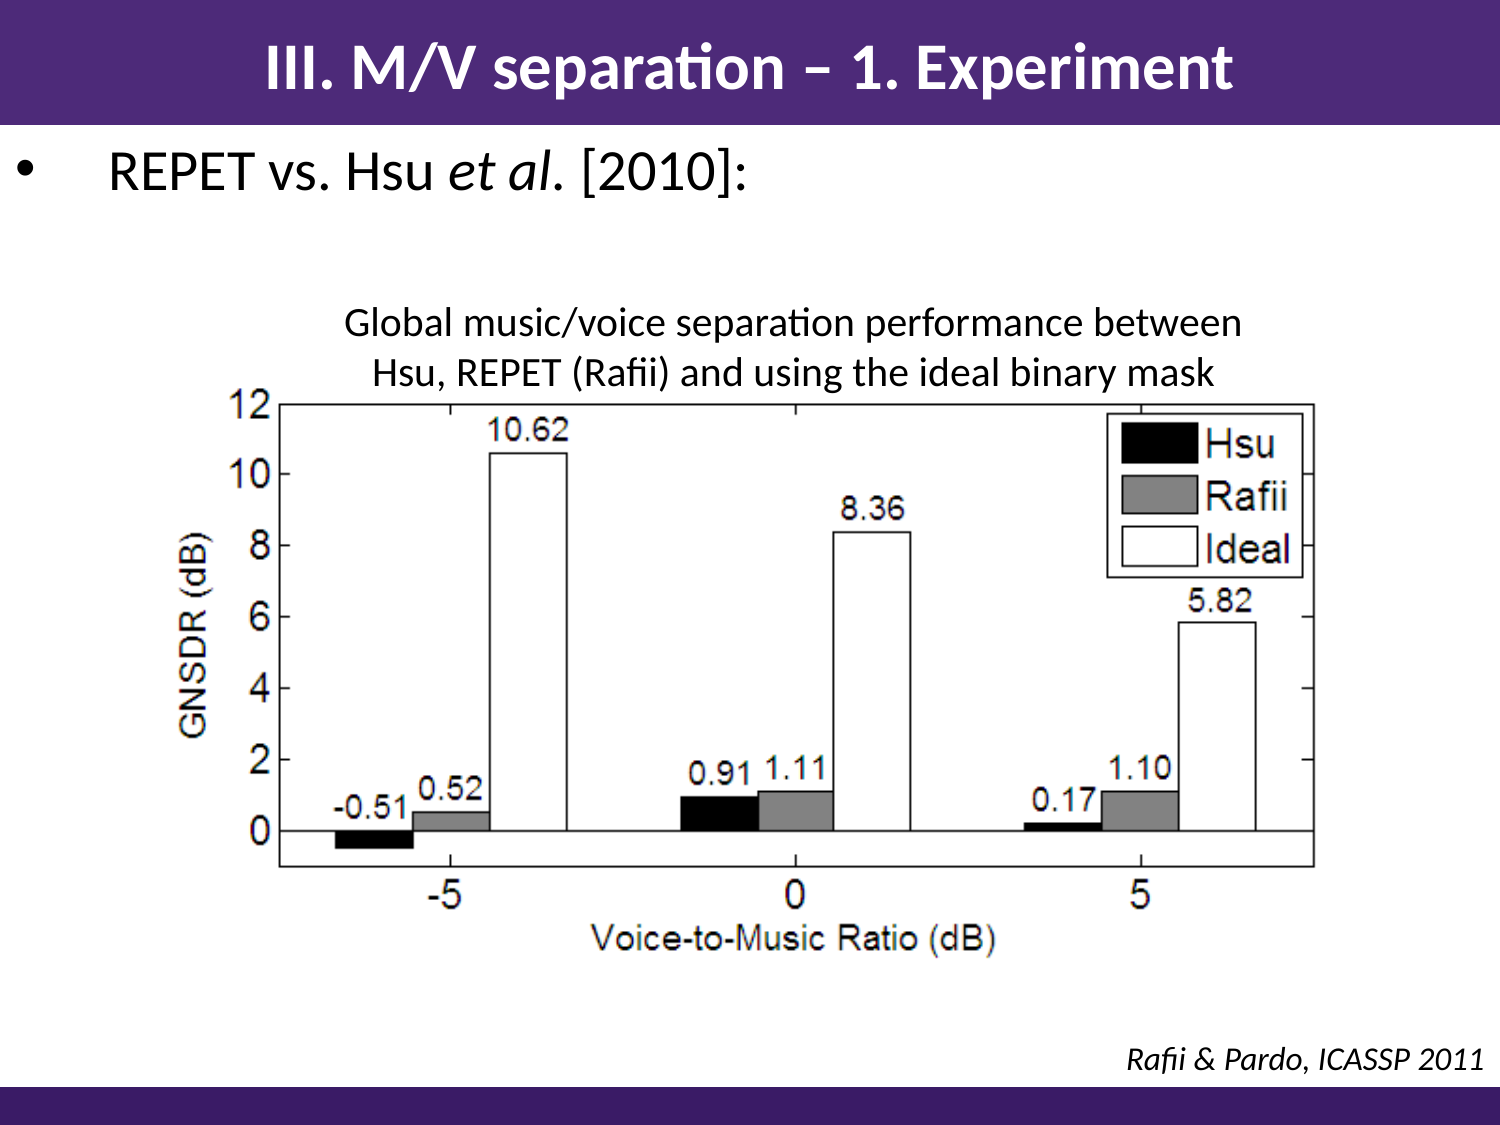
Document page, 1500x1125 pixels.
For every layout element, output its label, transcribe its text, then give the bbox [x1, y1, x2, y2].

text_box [174, 287, 1319, 962]
title III. M/V separation – 1. Experiment [0, 0, 1500, 125]
text_box Rafii & Pardo, ICASSP 2011 [1102, 1029, 1500, 1085]
picture [0, 1087, 1500, 1125]
list REPET vs. Hsu et al. [2010]: [0, 125, 1500, 300]
